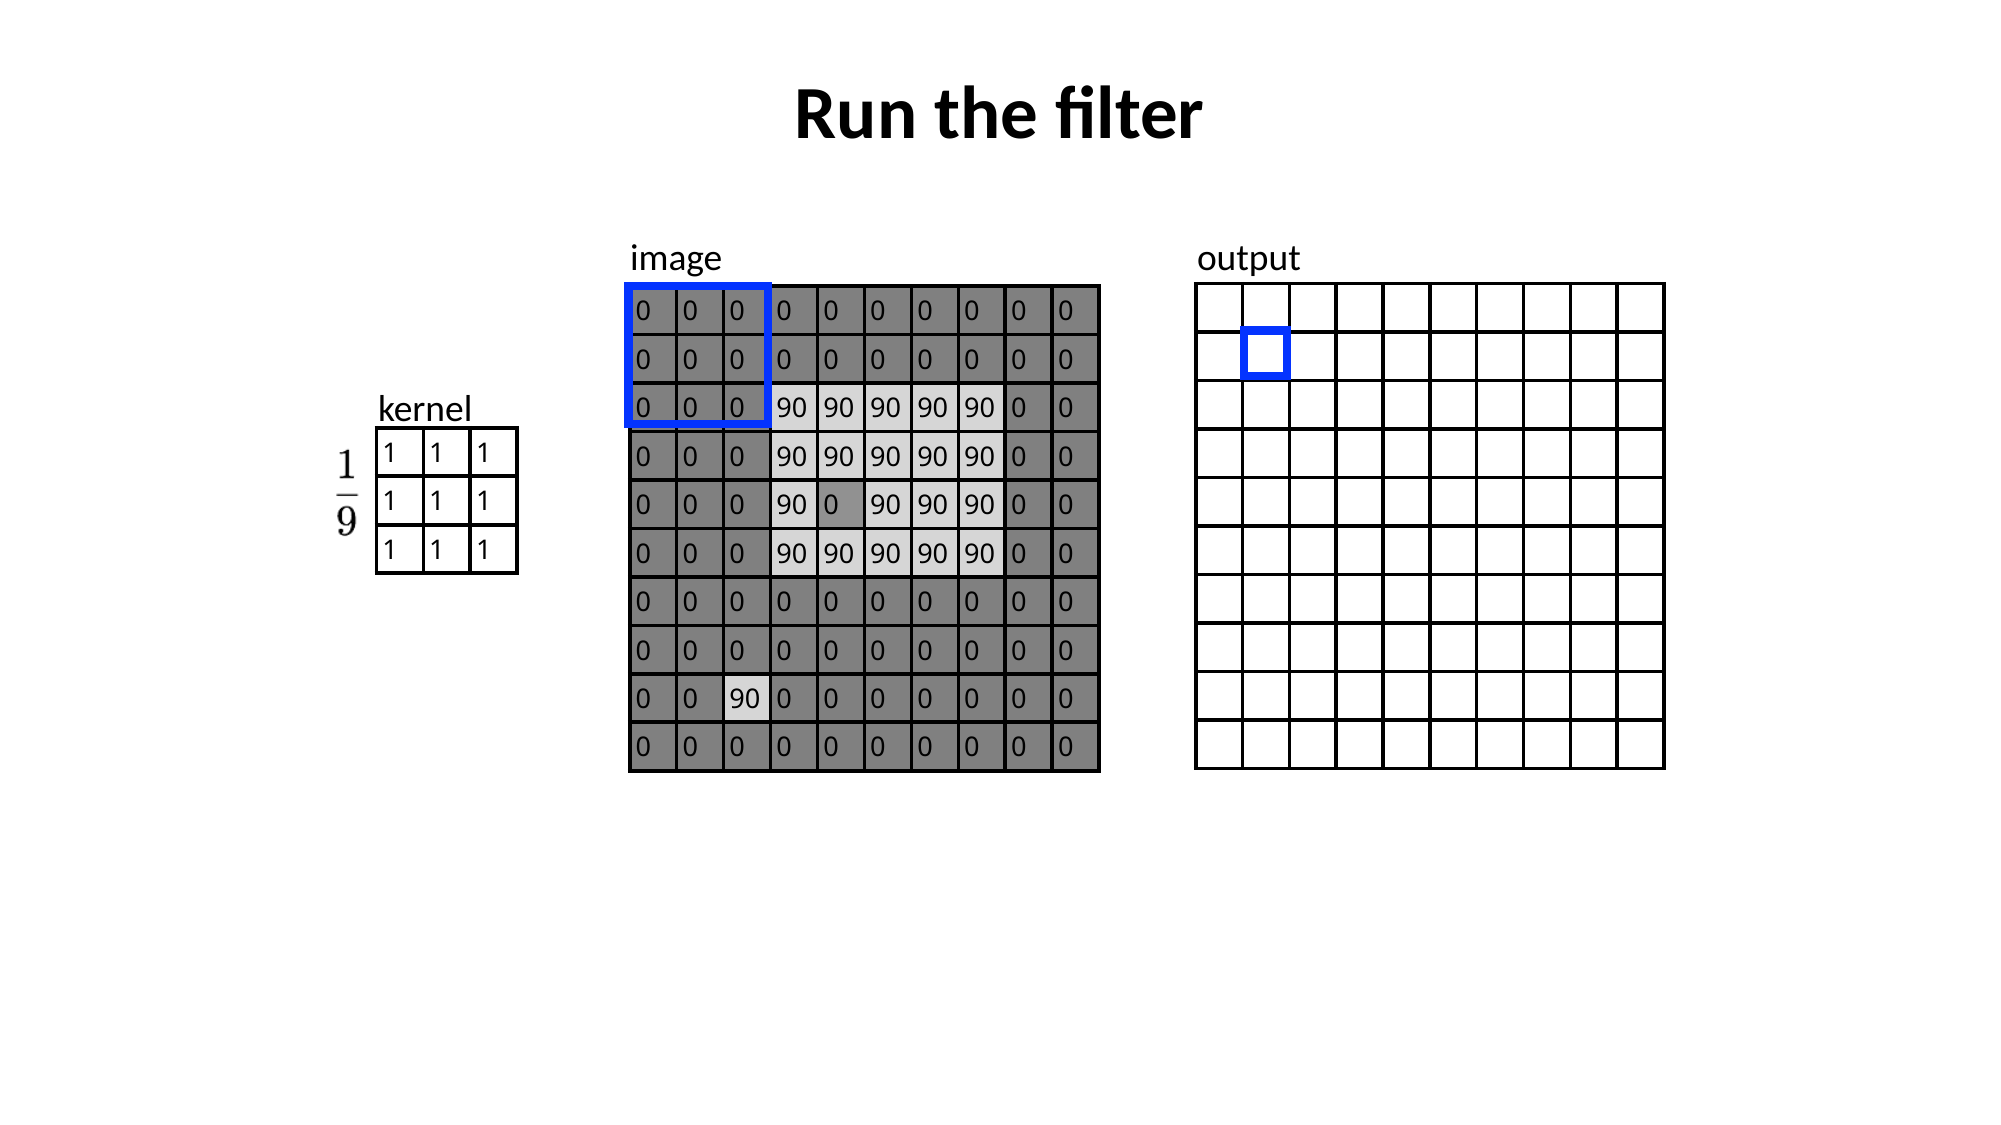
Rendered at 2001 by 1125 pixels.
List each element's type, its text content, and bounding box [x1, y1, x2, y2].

table_cell 0 [725, 482, 769, 527]
table_cell 90 [960, 482, 1003, 527]
table_cell 0 [772, 627, 816, 672]
table_cell [1572, 576, 1615, 621]
table_cell [1478, 722, 1522, 767]
table_header 1 [472, 430, 515, 474]
table_cell [1525, 576, 1569, 621]
table_cell 0 [1054, 627, 1097, 672]
table_cell [1385, 431, 1428, 476]
table_cell 0 [819, 336, 863, 381]
table_cell 90 [913, 433, 957, 478]
table_cell [1572, 625, 1615, 670]
table_cell 0 [1054, 385, 1097, 430]
table_cell [1338, 673, 1381, 718]
table_cell 0 [960, 627, 1003, 672]
table_cell 90 [960, 530, 1003, 575]
table_cell [1432, 382, 1475, 427]
table_cell [1338, 382, 1381, 427]
table_cell 90 [866, 433, 910, 478]
table_cell 0 [678, 627, 722, 672]
table_header [1619, 285, 1662, 330]
table_cell [1244, 479, 1288, 524]
table_cell 0 [725, 385, 769, 430]
table_cell 0 [866, 336, 910, 381]
table_cell [1619, 334, 1662, 379]
table_cell 0 [819, 724, 863, 769]
table_cell 0 [819, 676, 863, 720]
table_cell [1291, 528, 1334, 573]
table_cell [1619, 673, 1662, 718]
table_cell 0 [913, 676, 957, 720]
table_cell 0 [772, 676, 816, 720]
table_cell [1478, 334, 1522, 379]
table_cell [1525, 625, 1569, 670]
table_cell [1478, 382, 1522, 427]
table_cell [1385, 673, 1428, 718]
table_cell 90 [960, 385, 1003, 430]
table_cell [1244, 528, 1288, 573]
table_cell 0 [1054, 724, 1097, 769]
table_cell 0 [632, 579, 675, 624]
table_cell [1198, 722, 1241, 767]
table_cell 0 [772, 724, 816, 769]
table_cell [1525, 673, 1569, 718]
table_cell [1432, 722, 1475, 767]
table_cell 0 [632, 627, 675, 672]
table_cell 0 [1007, 530, 1050, 575]
table_cell 0 [1007, 579, 1050, 624]
text_box output [1196, 232, 1302, 278]
table_cell 1 [378, 478, 422, 523]
table_cell [1478, 576, 1522, 621]
table_cell 0 [632, 676, 675, 720]
table_header 0 [1007, 288, 1050, 333]
table_cell 0 [1007, 627, 1050, 672]
table_cell 90 [913, 385, 957, 430]
table_cell [1291, 334, 1334, 379]
table_cell 0 [1007, 676, 1050, 720]
table_cell [1525, 334, 1569, 379]
table_cell [1244, 576, 1288, 621]
table_cell 0 [960, 579, 1003, 624]
table_cell [1619, 528, 1662, 573]
table_cell 0 [866, 627, 910, 672]
table_cell 1 [472, 527, 515, 571]
table_cell [1385, 334, 1428, 379]
table_header [1432, 285, 1475, 330]
table_cell 1 [472, 478, 515, 523]
table_cell [1432, 479, 1475, 524]
table_header 0 [772, 288, 816, 333]
table_cell [1198, 334, 1241, 379]
table_cell 0 [866, 676, 910, 720]
table_cell [1338, 479, 1381, 524]
table_cell 0 [913, 336, 957, 381]
table_cell 0 [772, 336, 816, 381]
table_cell [1572, 673, 1615, 718]
title Run the filter [0, 0, 2000, 218]
table_header 0 [1054, 288, 1097, 333]
table_cell 0 [632, 425, 675, 430]
table_cell 0 [678, 676, 722, 720]
table_cell 90 [866, 530, 910, 575]
table_cell [1338, 625, 1381, 670]
table_cell 90 [772, 482, 816, 527]
table_cell 90 [819, 530, 863, 575]
table_cell 90 [866, 482, 910, 527]
table_cell 0 [960, 336, 1003, 381]
table_header 0 [819, 288, 863, 333]
table_cell [1525, 528, 1569, 573]
table_cell 1 [425, 478, 468, 523]
table_cell [1291, 382, 1334, 427]
table_cell [1291, 576, 1334, 621]
table_cell [1338, 334, 1381, 379]
table_header 0 [913, 288, 957, 333]
table_header [1291, 285, 1334, 330]
table_cell [1432, 576, 1475, 621]
table_cell [1338, 576, 1381, 621]
table_cell [1291, 625, 1334, 670]
table_header 0 [960, 288, 1003, 333]
table_cell 0 [1007, 482, 1050, 527]
table_header [1525, 285, 1569, 330]
table_cell [1572, 722, 1615, 767]
table_cell [1478, 528, 1522, 573]
table_cell 0 [1054, 482, 1097, 527]
table_cell 0 [725, 627, 769, 672]
table_cell 0 [866, 724, 910, 769]
table_cell [1291, 431, 1334, 476]
table_header [1572, 285, 1615, 330]
table_cell 0 [819, 627, 863, 672]
table_cell [1244, 382, 1288, 427]
table_cell [1432, 673, 1475, 718]
table_cell 0 [678, 425, 722, 430]
table_cell [1385, 528, 1428, 573]
table_cell [1478, 625, 1522, 670]
table_cell 0 [913, 724, 957, 769]
table_cell 90 [819, 385, 863, 430]
table_cell [1198, 528, 1241, 573]
table_cell 90 [772, 385, 816, 430]
table_cell 0 [1007, 385, 1050, 430]
table_cell [1291, 673, 1334, 718]
table_cell 0 [913, 627, 957, 672]
table_cell [1619, 382, 1662, 427]
table_cell [1198, 382, 1241, 427]
table_cell 0 [632, 433, 675, 478]
table_header 1 [378, 430, 422, 474]
table_header [1198, 285, 1241, 330]
table_cell 0 [1007, 433, 1050, 478]
table_cell [1385, 479, 1428, 524]
table_cell [1432, 431, 1475, 476]
table_cell [1432, 528, 1475, 573]
table_cell [1478, 479, 1522, 524]
table_cell 90 [772, 530, 816, 575]
table_cell [1525, 722, 1569, 767]
table_cell [1478, 431, 1522, 476]
table_cell [1198, 625, 1241, 670]
table_cell [1244, 625, 1288, 670]
table_cell 0 [725, 433, 769, 478]
table_cell 0 [819, 482, 863, 527]
table_cell 0 [960, 676, 1003, 720]
table_cell [1525, 479, 1569, 524]
table_header 1 [425, 430, 468, 474]
table_cell [1572, 334, 1615, 379]
table_header 0 [866, 288, 910, 333]
table_cell [1525, 382, 1569, 427]
table_cell 0 [725, 579, 769, 624]
text_box [628, 285, 768, 425]
table_cell [1619, 431, 1662, 476]
table_cell 90 [725, 676, 769, 720]
table_cell [1385, 576, 1428, 621]
table_cell 0 [725, 530, 769, 575]
table_cell 0 [1054, 579, 1097, 624]
table_header [1385, 285, 1428, 330]
table_cell 90 [913, 530, 957, 575]
table_cell 0 [632, 530, 675, 575]
table_cell [1432, 334, 1475, 379]
table_cell 1 [425, 527, 468, 571]
table_cell [1432, 625, 1475, 670]
table_cell [1619, 576, 1662, 621]
table_cell [1525, 431, 1569, 476]
table_cell [1572, 431, 1615, 476]
table_cell [1385, 625, 1428, 670]
table_cell 90 [772, 433, 816, 478]
table_cell [1291, 722, 1334, 767]
table_cell [1619, 722, 1662, 767]
table_cell 0 [772, 579, 816, 624]
table_cell 90 [866, 385, 910, 430]
table_cell 0 [632, 724, 675, 769]
table_cell [1244, 722, 1288, 767]
table_header [1478, 285, 1522, 330]
table_cell [1198, 673, 1241, 718]
table_header [1244, 285, 1288, 330]
table_cell 90 [913, 482, 957, 527]
table_cell [1619, 479, 1662, 524]
table_cell 0 [866, 579, 910, 624]
table_cell [1385, 722, 1428, 767]
table_cell [1244, 431, 1288, 476]
table_cell [1619, 625, 1662, 670]
table_cell 0 [632, 482, 675, 527]
table_cell [1572, 382, 1615, 427]
table_header [1338, 285, 1381, 330]
table_cell 0 [678, 724, 722, 769]
table_cell 0 [725, 724, 769, 769]
text_box kernel [378, 383, 473, 429]
table_cell [1338, 722, 1381, 767]
table_cell [1478, 673, 1522, 718]
table_cell 0 [678, 579, 722, 624]
table_cell 0 [1054, 676, 1097, 720]
text_box image [629, 232, 723, 278]
table_cell 0 [960, 724, 1003, 769]
picture [314, 445, 361, 550]
table_cell [1385, 382, 1428, 427]
table_cell [1338, 431, 1381, 476]
table_cell 1 [378, 527, 422, 571]
table_cell [1572, 479, 1615, 524]
table_cell 0 [1007, 336, 1050, 381]
table_cell 0 [1054, 336, 1097, 381]
table_cell 90 [819, 433, 863, 478]
table_cell [1198, 479, 1241, 524]
table_cell [1291, 479, 1334, 524]
table_cell [1244, 673, 1288, 718]
table_cell 0 [1054, 433, 1097, 478]
table_cell 0 [678, 482, 722, 527]
table_cell [1198, 431, 1241, 476]
table_cell [1338, 528, 1381, 573]
table_cell 0 [1054, 530, 1097, 575]
table_cell 0 [678, 530, 722, 575]
table_cell [1572, 528, 1615, 573]
table_cell 0 [913, 579, 957, 624]
table_cell 0 [819, 579, 863, 624]
table_cell [1198, 576, 1241, 621]
table_cell 0 [678, 433, 722, 478]
table_cell 90 [960, 433, 1003, 478]
text_box [1243, 330, 1287, 377]
table_cell 0 [1007, 724, 1050, 769]
